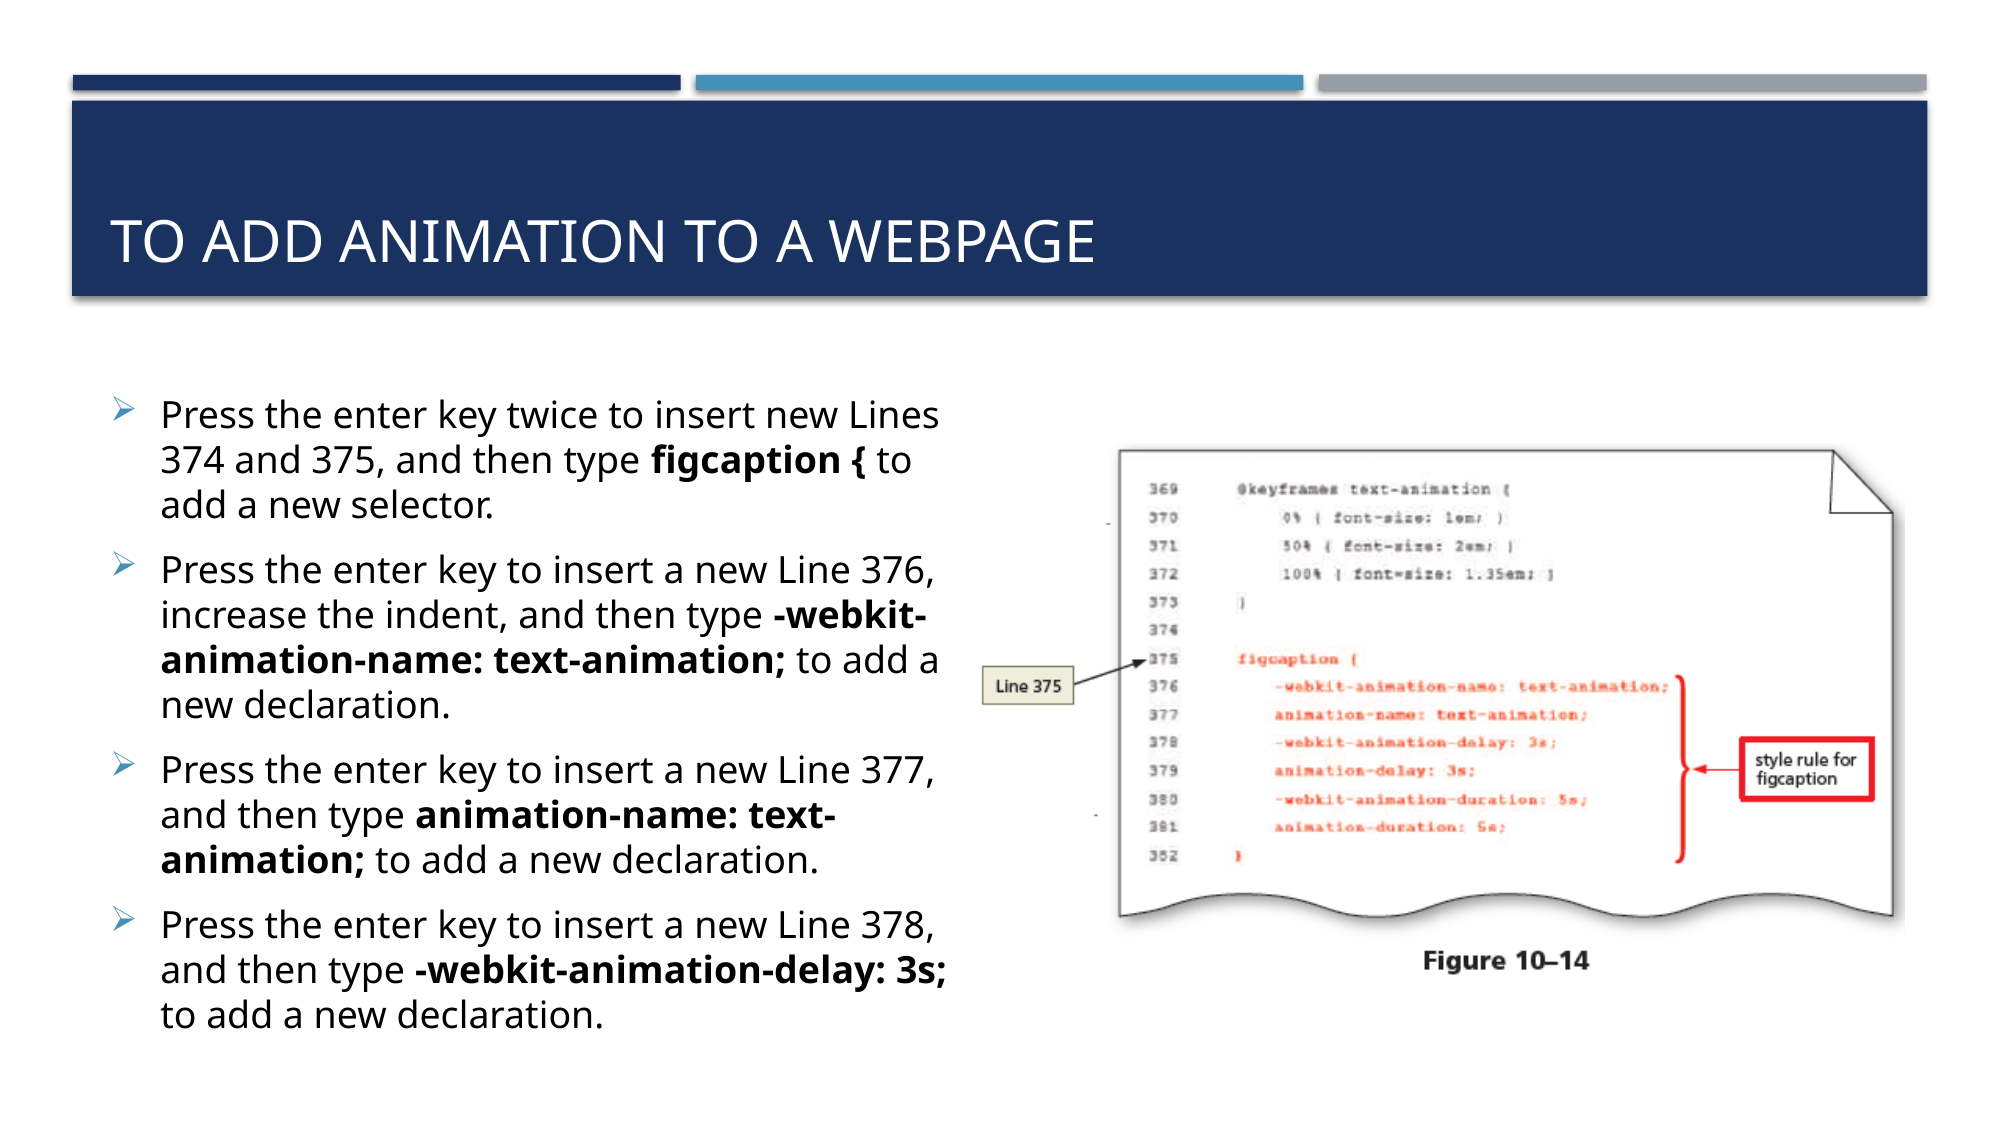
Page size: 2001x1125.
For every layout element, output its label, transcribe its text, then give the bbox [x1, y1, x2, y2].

picture [975, 442, 1906, 985]
title To Add Animation to a Webpage [95, 115, 1905, 282]
list Press the enter key twice to insert new Lines 374 and 375, and then type figcaption { to add a new selector. Press the enter key to insert a new Line 376, increase the indent, and then type -webkit-animation-name: text-animation; to add a new declaration. Press the enter key to insert a new Line 377, and then type animation-name: text-animation; to add a new declaration. Press the enter key to insert a new Line 378, and then type -webkit-animation-delay: 3s; to add a new declaration. [95, 345, 977, 1082]
